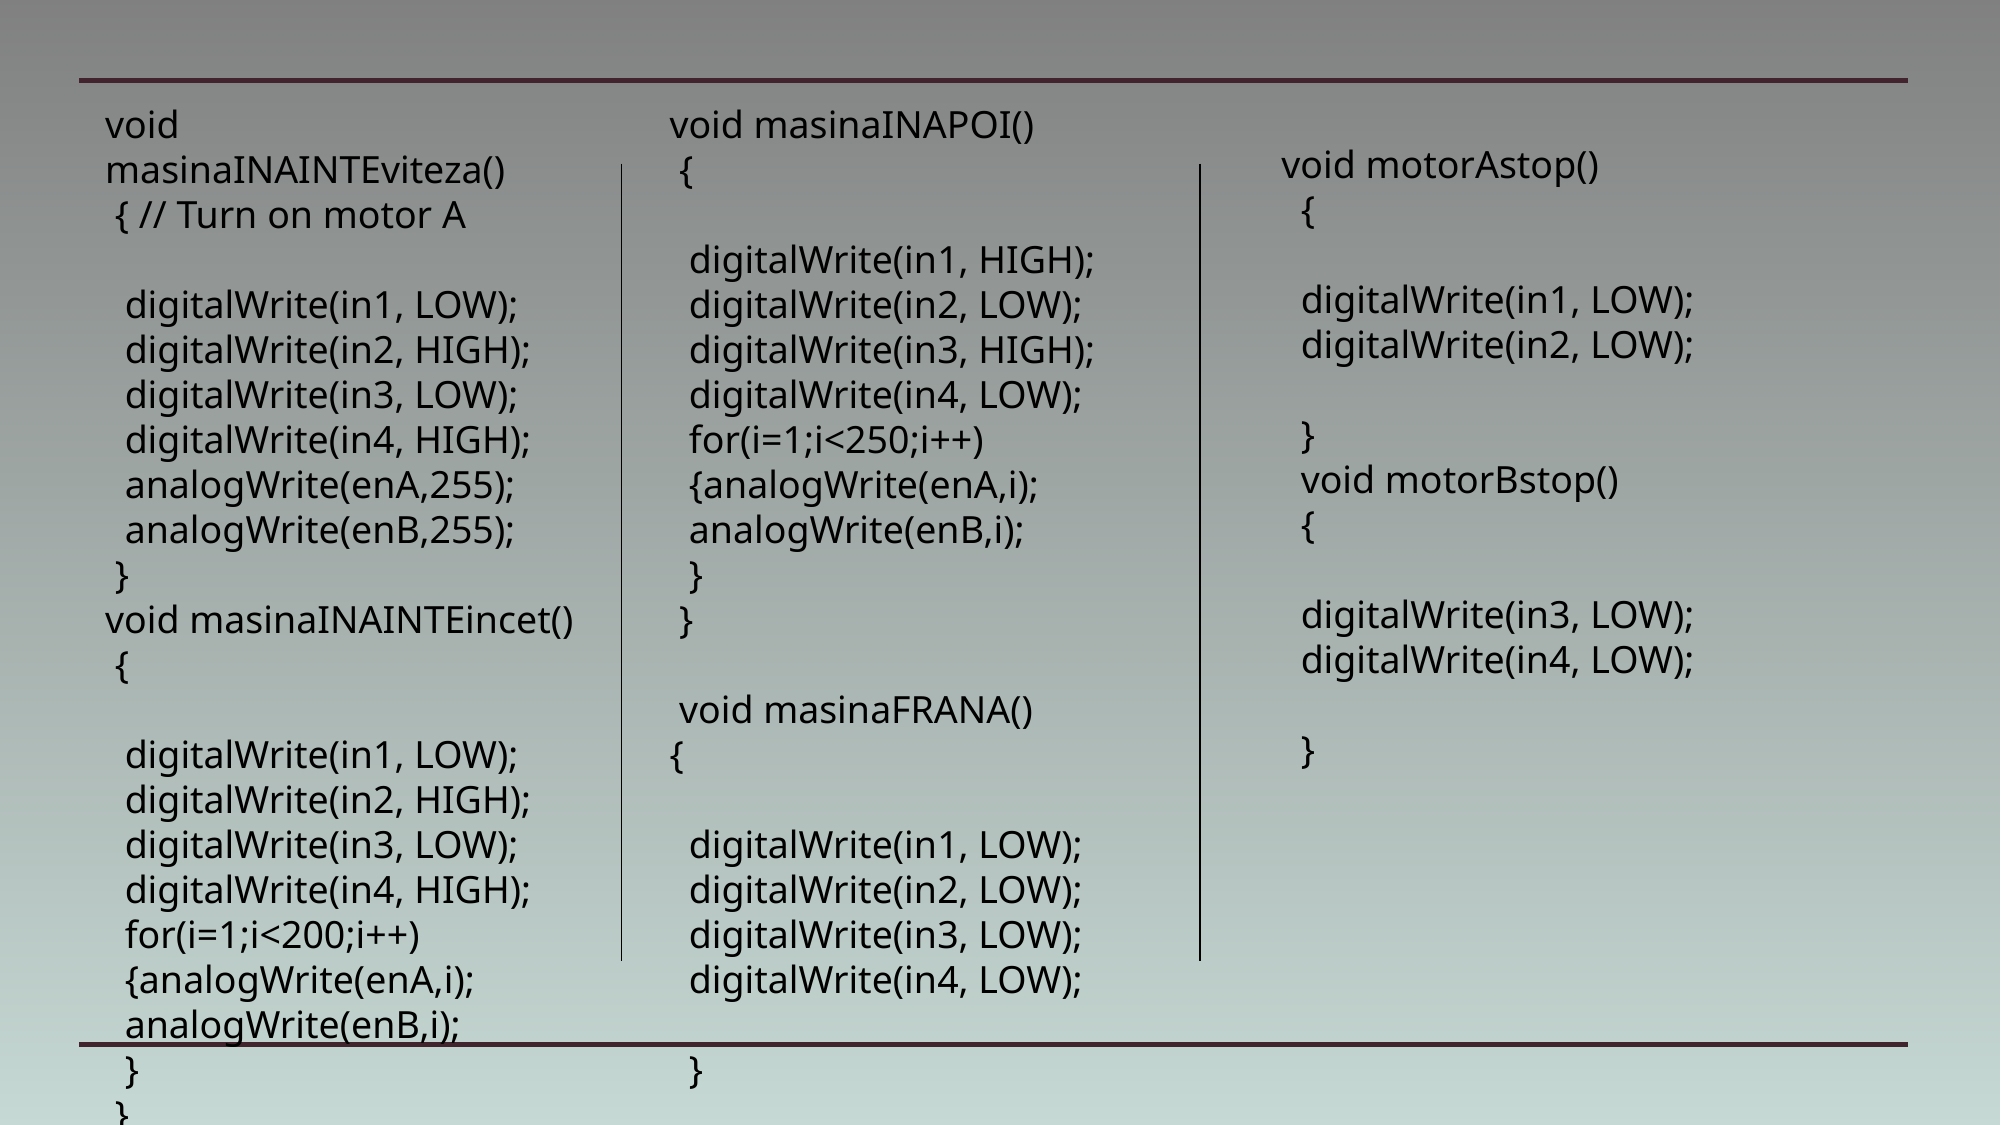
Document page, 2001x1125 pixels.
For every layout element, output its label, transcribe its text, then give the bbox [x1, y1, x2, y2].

text_box void masinaINAPOI() { digitalWrite(in1, HIGH); digitalWrite(in2, LOW); digitalWrite(in3, HIGH); digitalWrite(in4, LOW); for(i=1;i<250;i++) {analogWrite(enA,i); analogWrite(enB,i); } } void masinaFRANA() { digitalWrite(in1, LOW); digitalWrite(in2, LOW); digitalWrite(in3, LOW); digitalWrite(in4, LOW); } [654, 93, 1246, 1099]
text_box void masinaINAINTEviteza() { // Turn on motor A digitalWrite(in1, LOW); digitalWrite(in2, HIGH); digitalWrite(in3, LOW); digitalWrite(in4, HIGH); analogWrite(enA,255); analogWrite(enB,255); } void masinaINAINTEincet() { digitalWrite(in1, LOW); digitalWrite(in2, HIGH); digitalWrite(in3, LOW); digitalWrite(in4, HIGH); for(i=1;i<200;i++) {analogWrite(enA,i); analogWrite(enB,i); } } [90, 93, 596, 1125]
text_box void motorAstop() { digitalWrite(in1, LOW); digitalWrite(in2, LOW); } void motorBstop() { digitalWrite(in3, LOW); digitalWrite(in4, LOW); } [1266, 133, 1929, 778]
